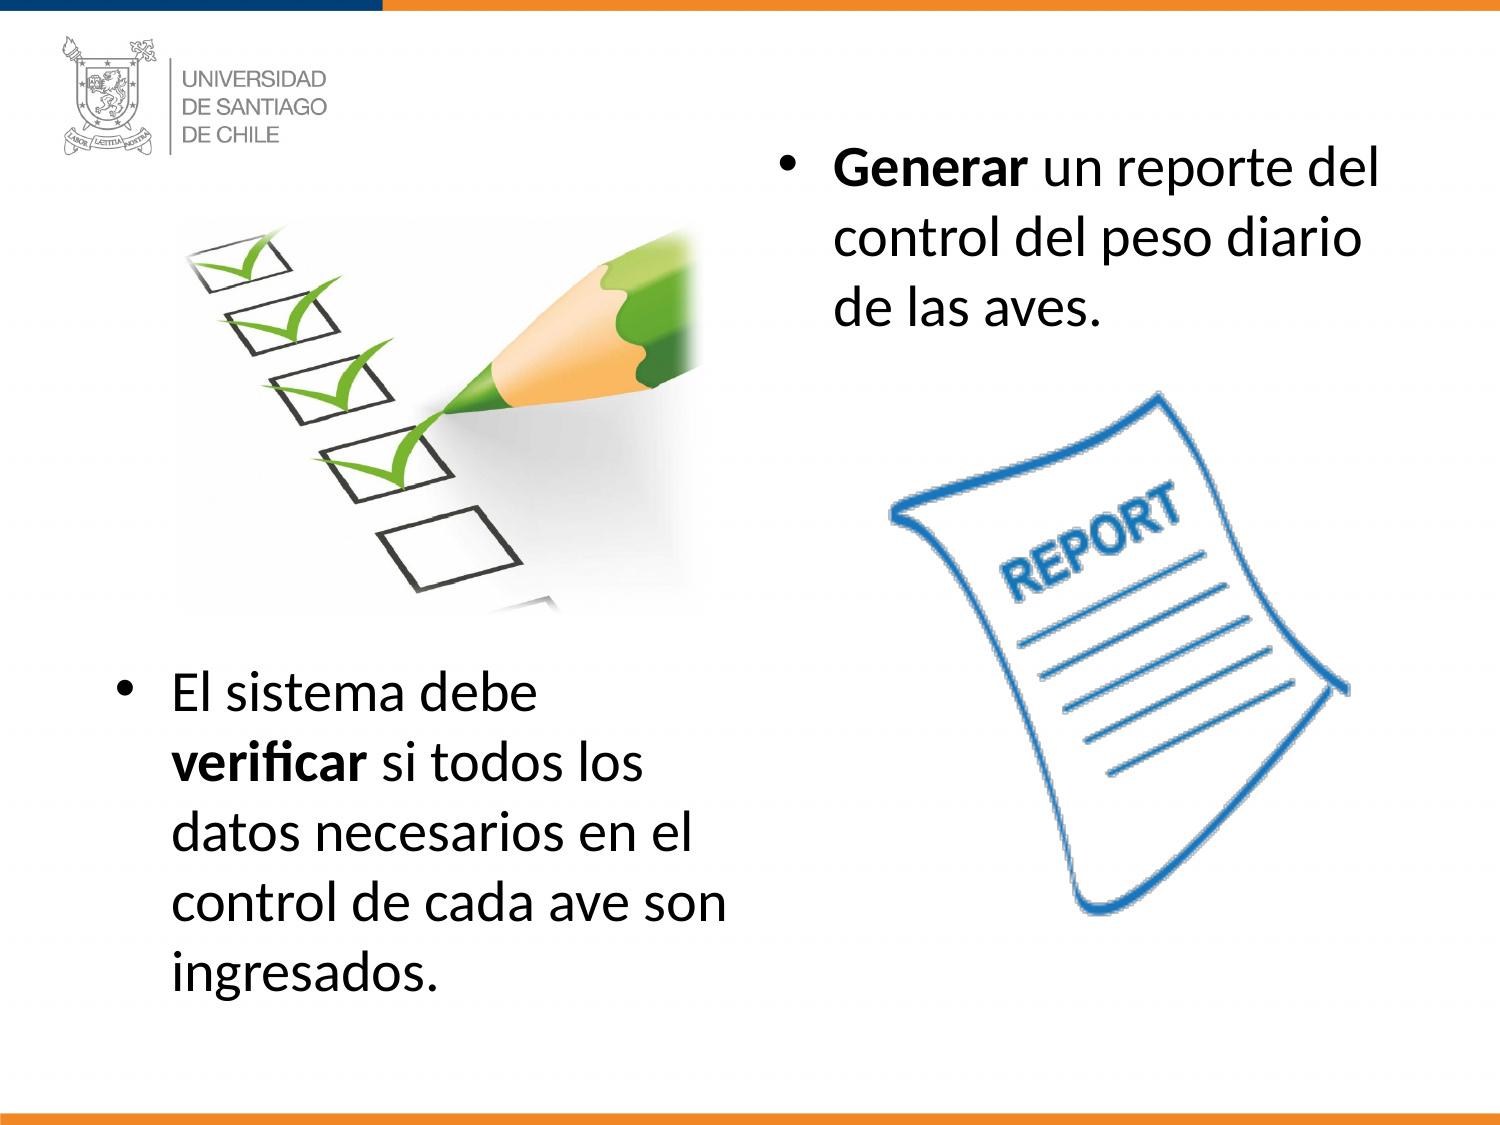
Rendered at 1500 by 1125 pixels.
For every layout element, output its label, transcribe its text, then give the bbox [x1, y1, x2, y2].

list El sistema debe verificar si todos los datos necesarios en el control de cada ave son ingresados. [99, 645, 763, 1125]
picture [0, 0, 1500, 1125]
list Generar un reporte del control del peso diario de las aves. [762, 120, 1425, 863]
